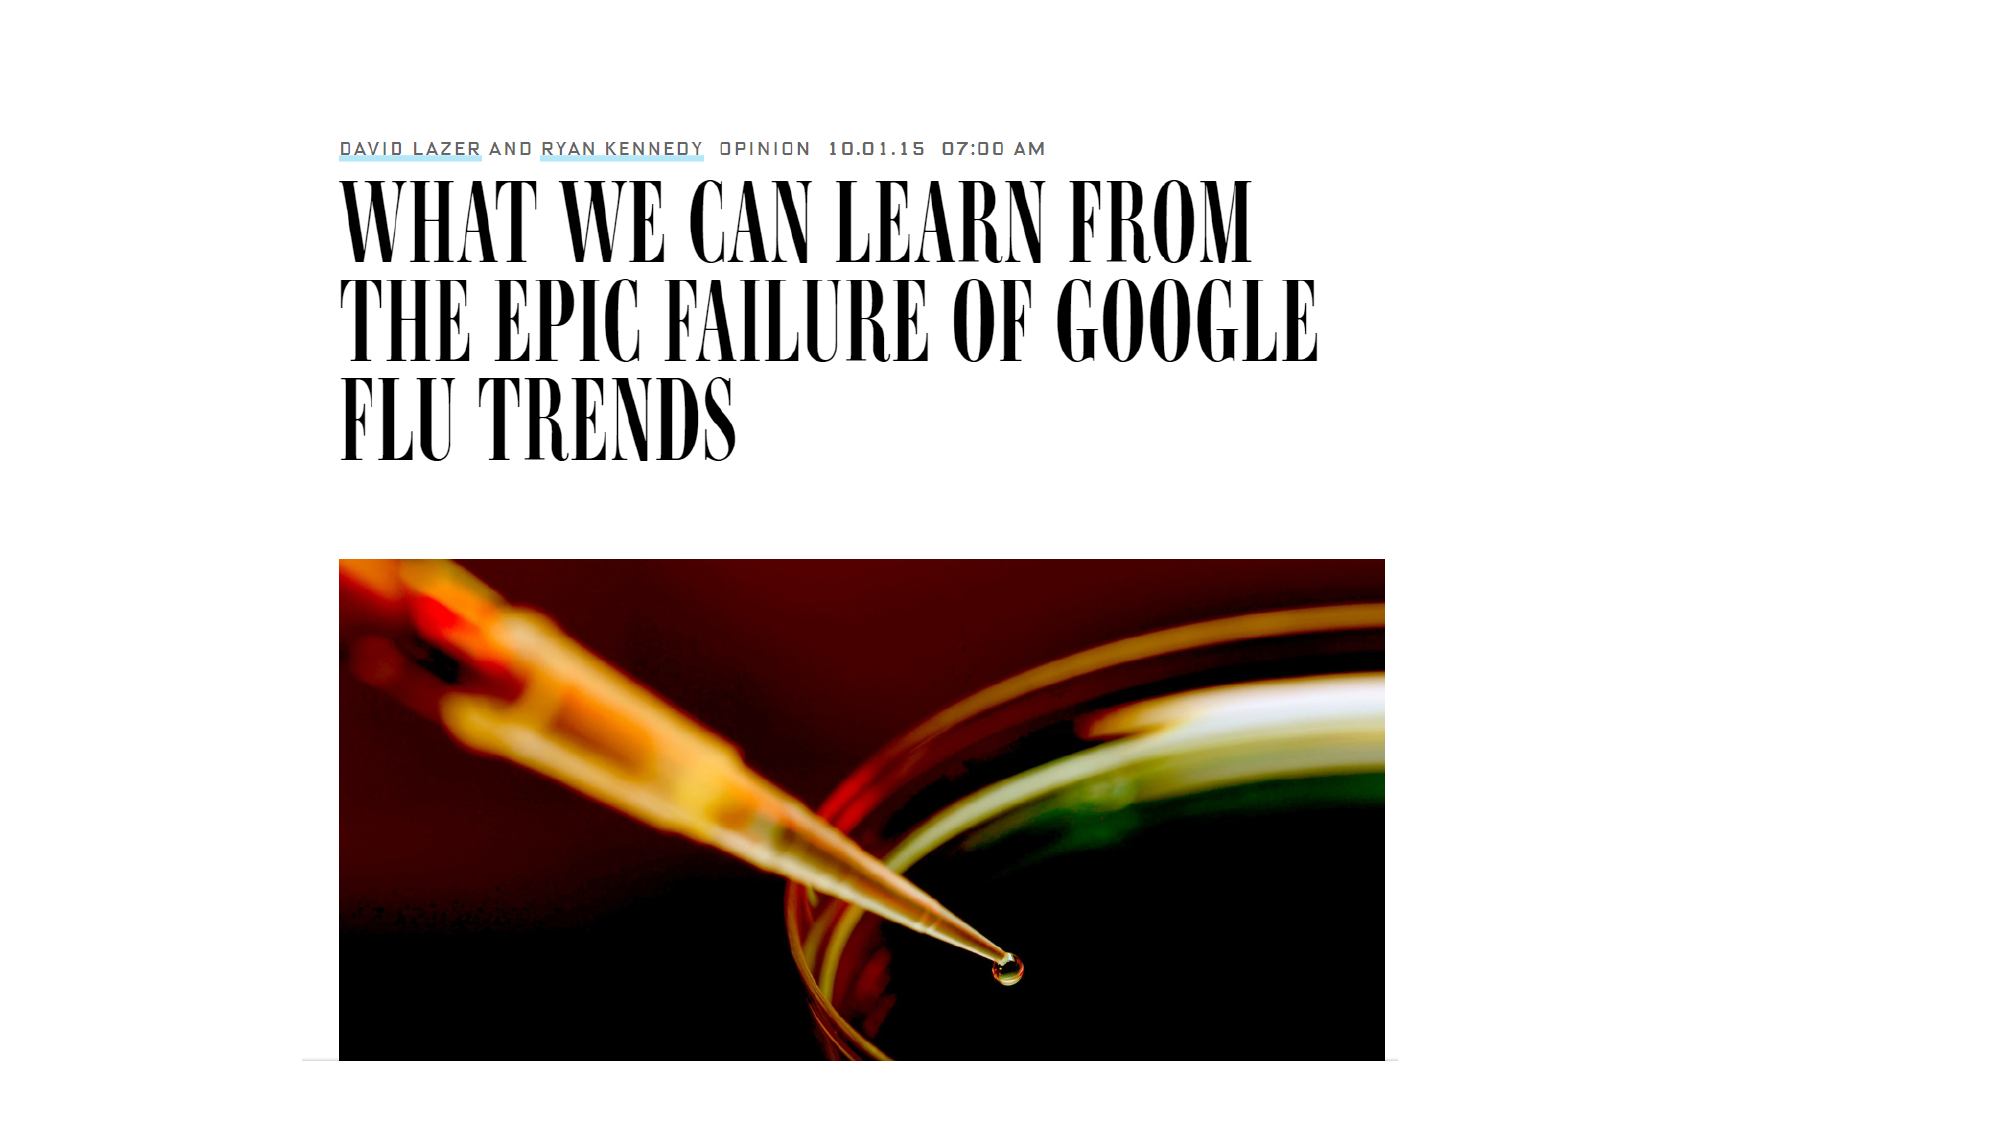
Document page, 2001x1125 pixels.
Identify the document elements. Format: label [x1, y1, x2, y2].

picture [301, 114, 1398, 1065]
